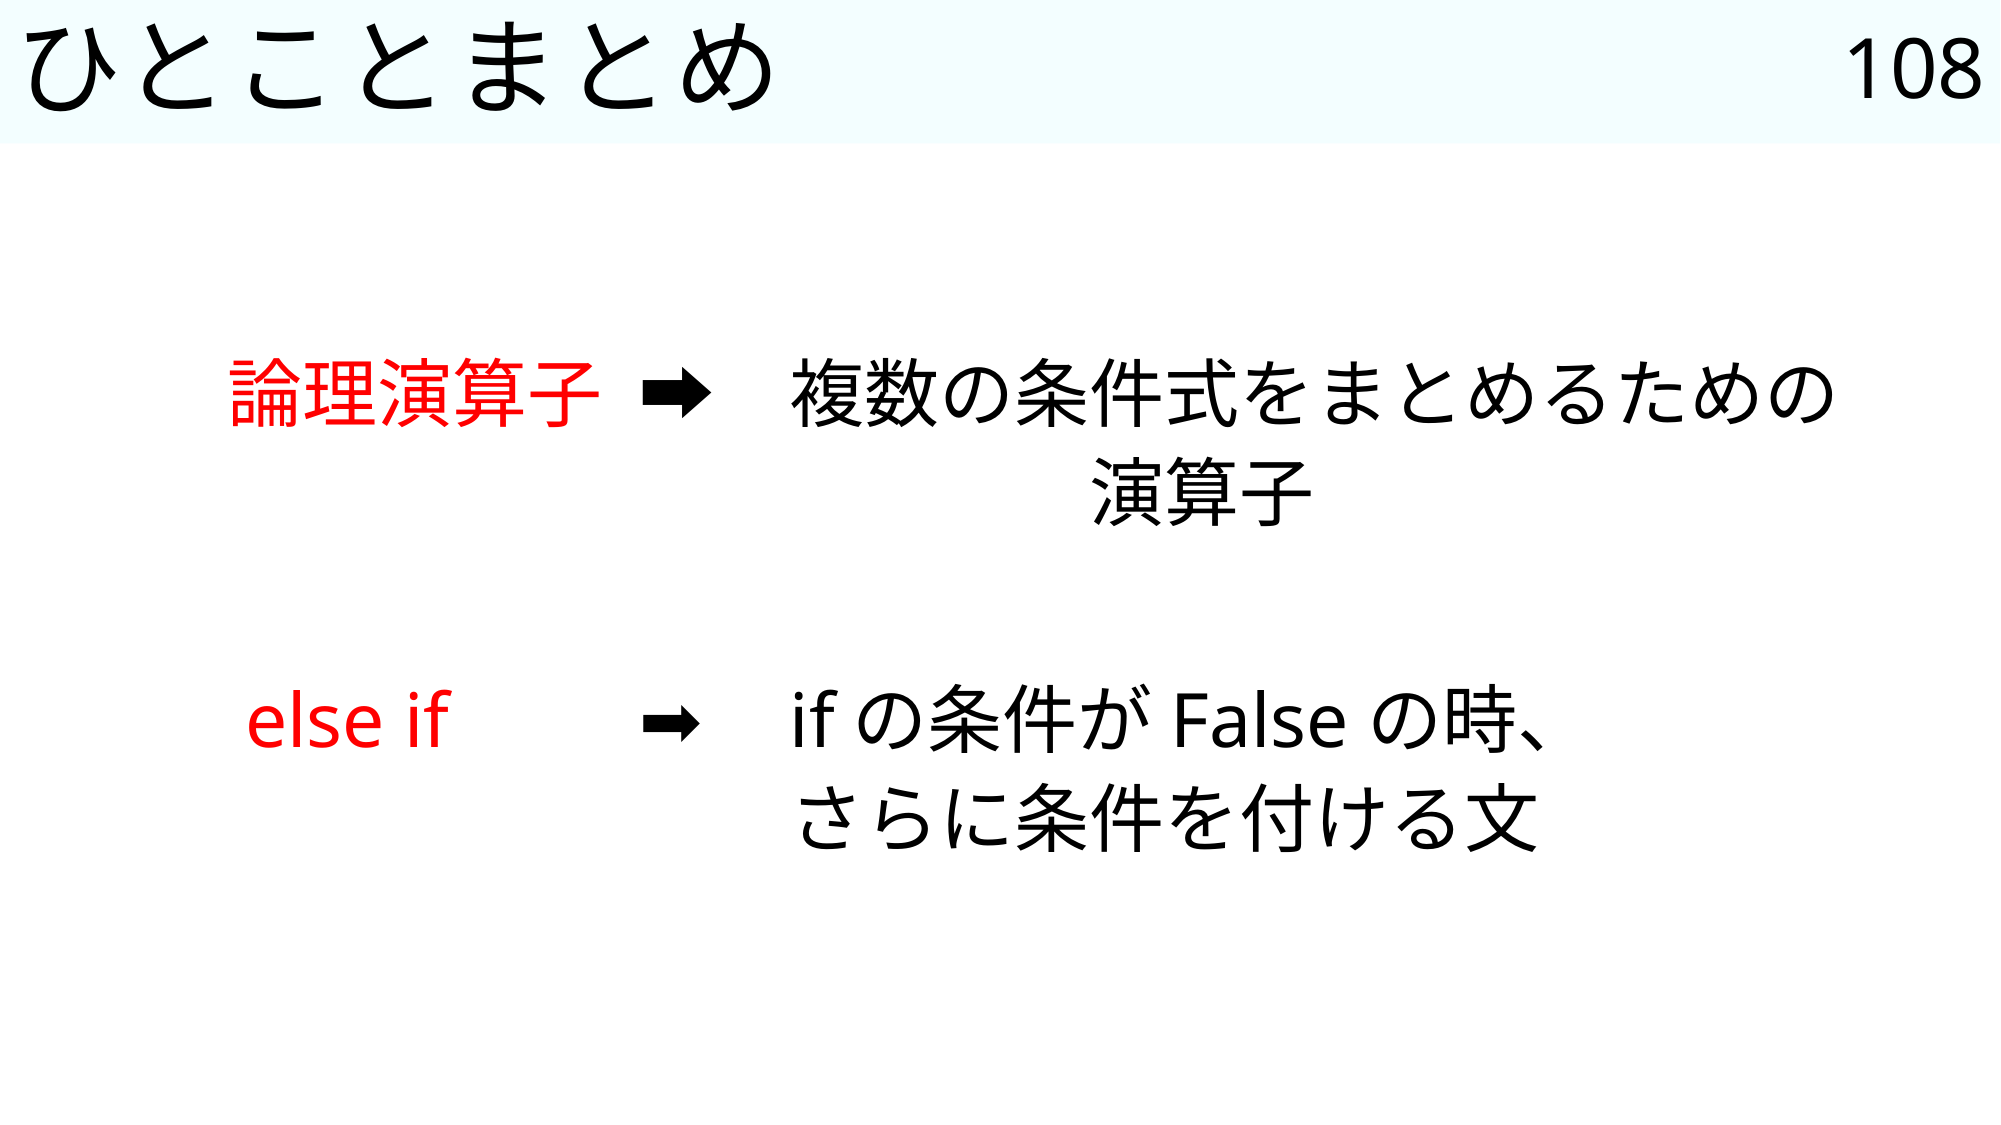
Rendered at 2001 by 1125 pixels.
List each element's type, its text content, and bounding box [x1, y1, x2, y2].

title ひとことまとめ [0, 0, 1775, 144]
list 論理演算子 ➡ 複数の条件式をまとめるための 演算子 else if ➡ ifの条件がFalseの時、 さらに条件を付ける文 [137, 330, 1863, 1014]
slide_number 108 [1775, 0, 2000, 144]
